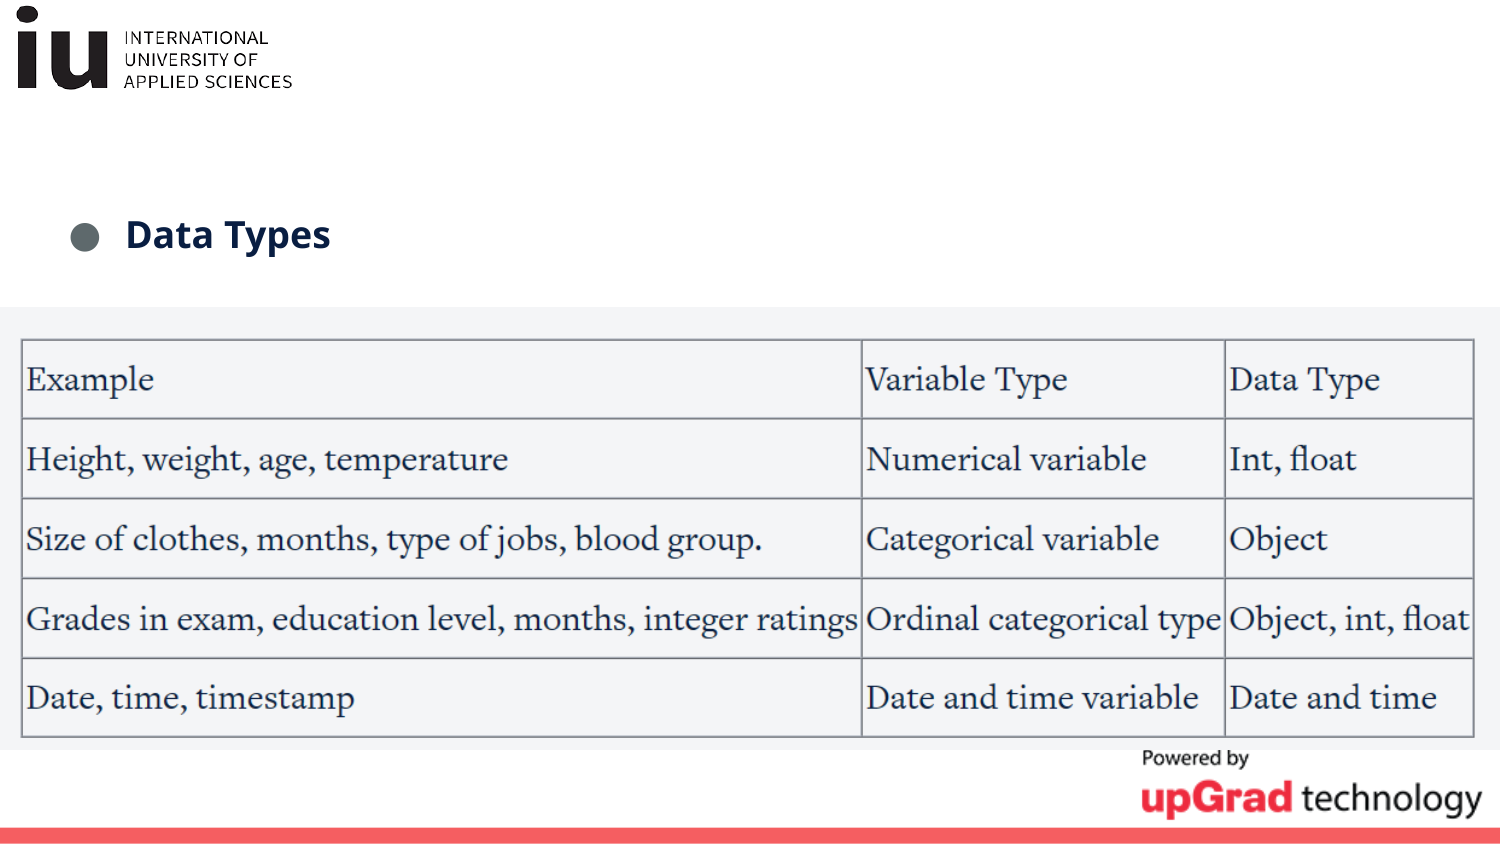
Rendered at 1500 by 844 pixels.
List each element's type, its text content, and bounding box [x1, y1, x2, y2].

picture [0, 307, 1500, 844]
text_box Data Types [34, 188, 1433, 306]
picture [12, 0, 296, 122]
